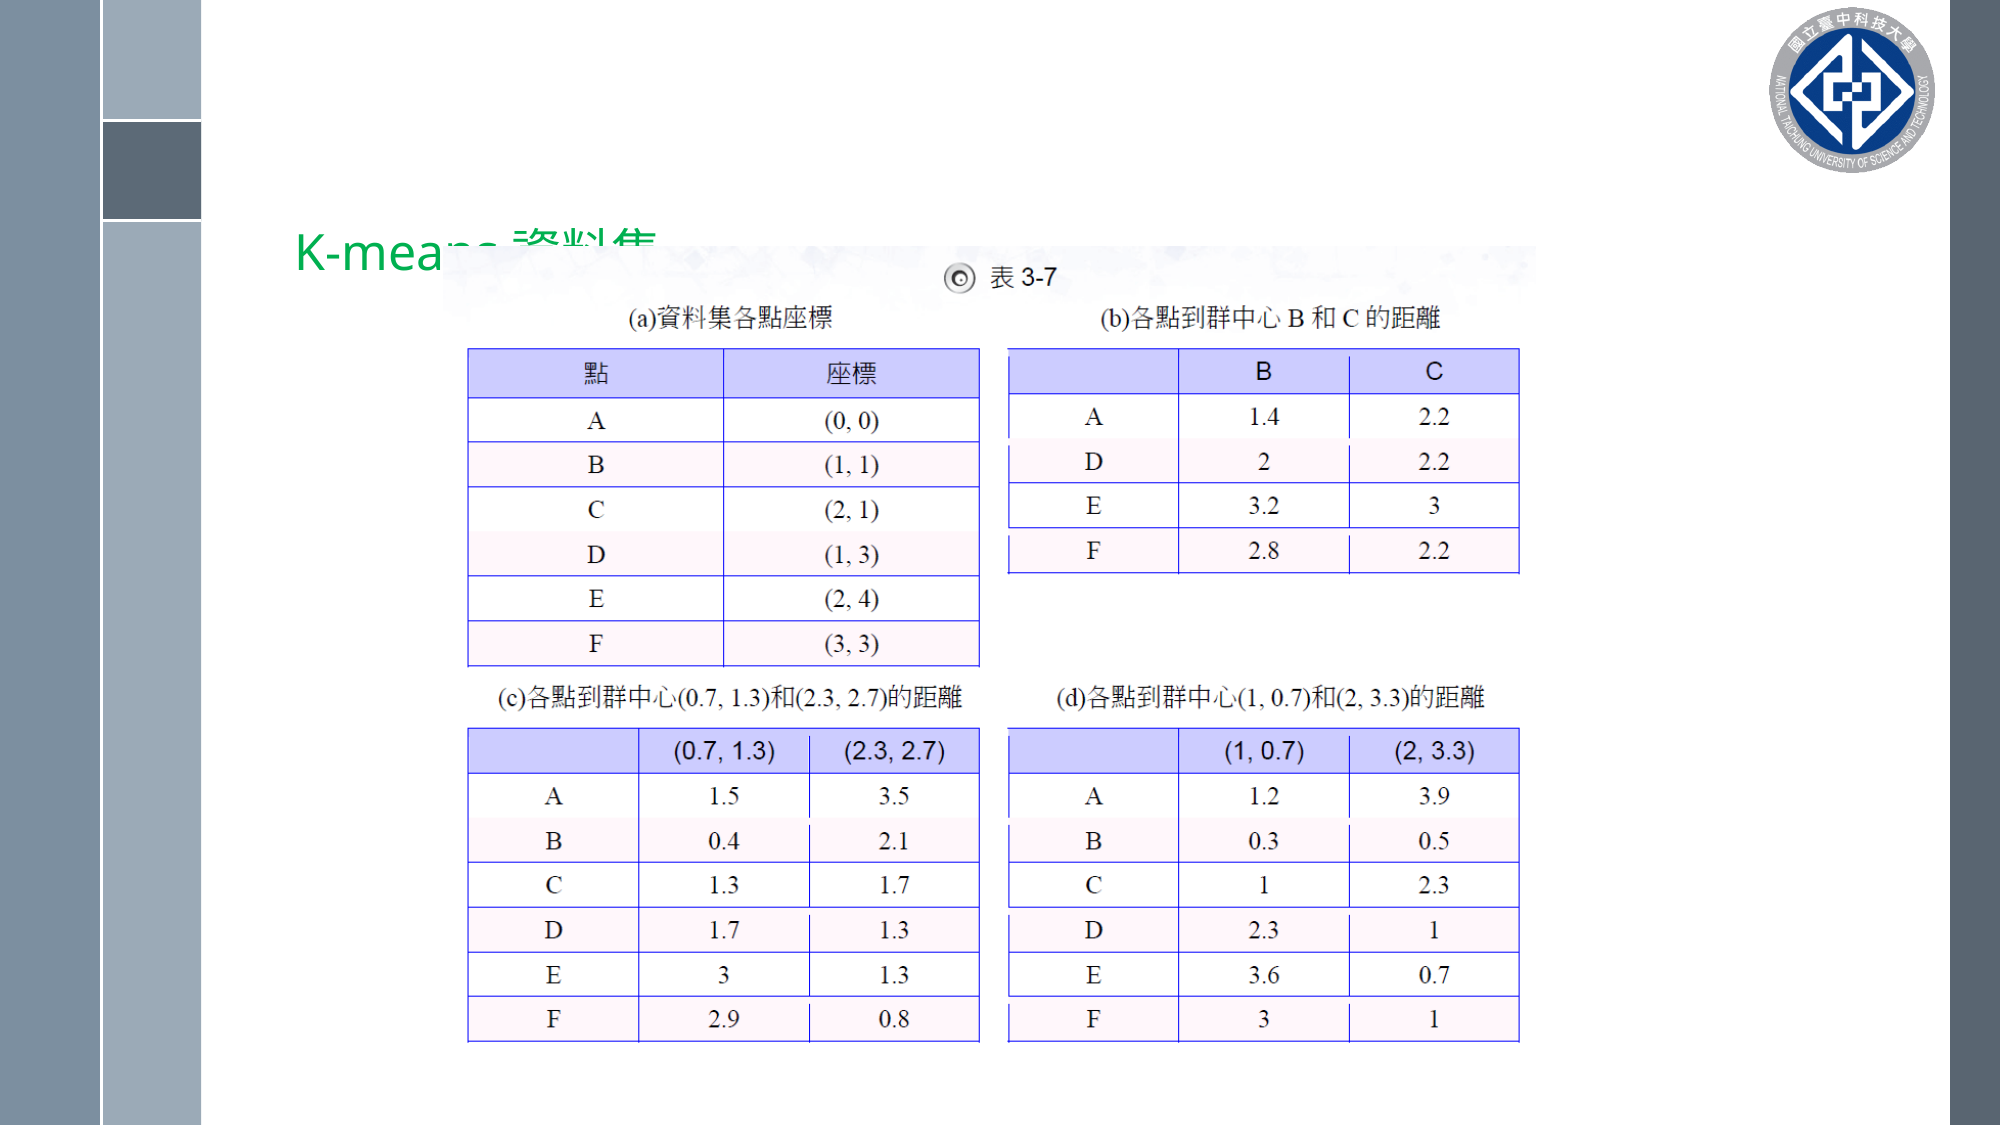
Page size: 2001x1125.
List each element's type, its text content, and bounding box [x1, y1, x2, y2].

picture [1769, 7, 1935, 173]
list K-means資料集 [279, 220, 1636, 1047]
picture [443, 246, 1536, 1055]
